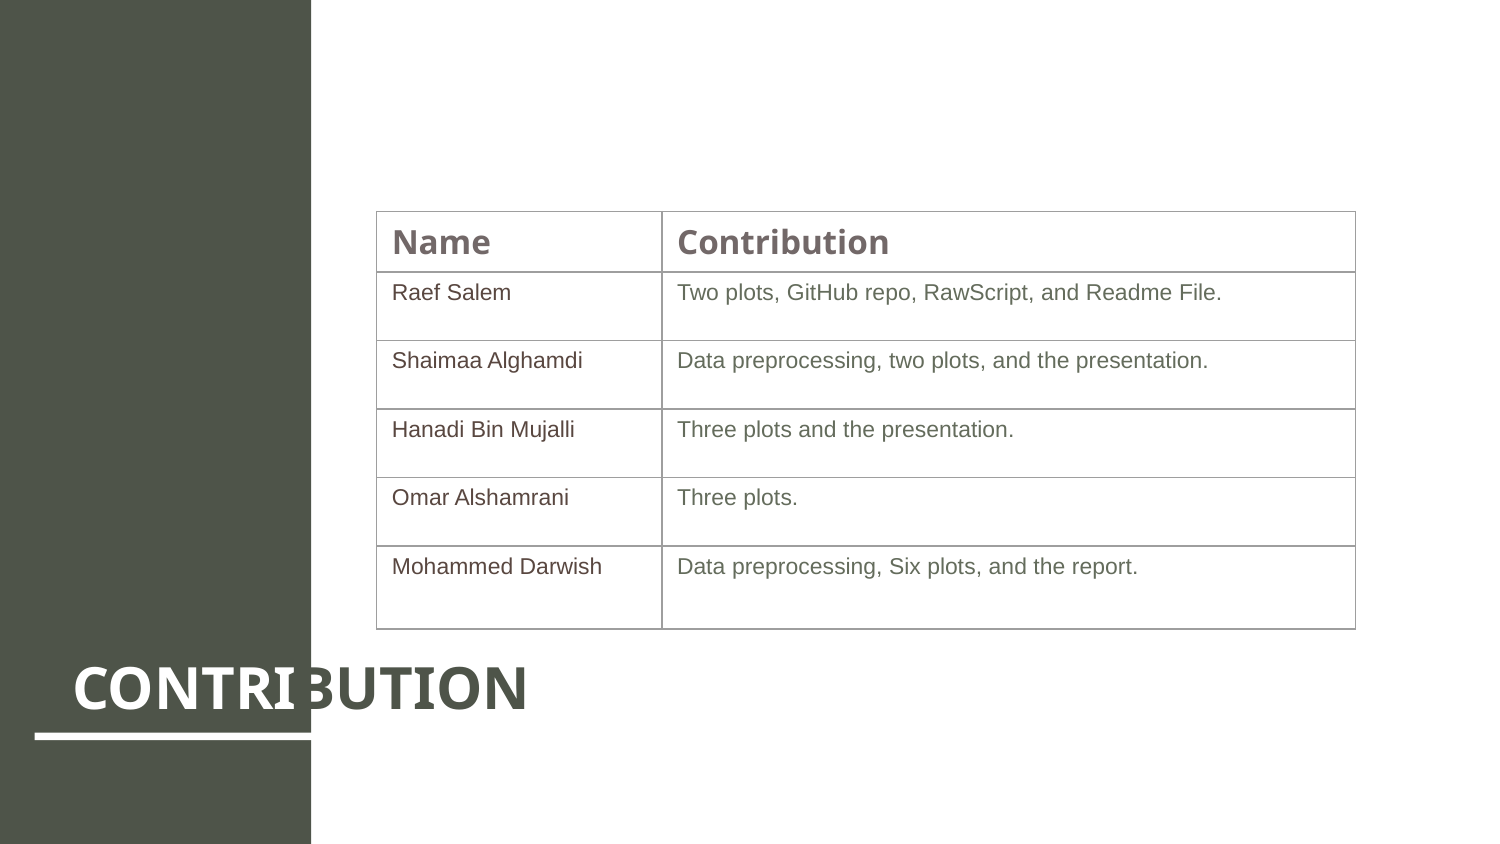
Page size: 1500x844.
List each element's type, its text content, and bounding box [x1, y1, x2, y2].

text_box [34, 732, 57, 741]
table_header Contribution [663, 212, 1355, 271]
table_cell Hanadi Bin Mujalli [377, 410, 661, 477]
table_header Name [377, 212, 661, 271]
text_box [313, 601, 733, 672]
table_cell Omar Alshamrani [377, 478, 661, 545]
table_cell Three plots. [663, 478, 1355, 545]
table_cell Raef Salem [377, 273, 661, 340]
table_cell Data preprocessing, Six plots, and the report. [663, 547, 1355, 628]
table_cell Mohammed Darwish [377, 547, 661, 628]
table_cell Three plots and the presentation. [663, 410, 1355, 477]
text_box [0, 0, 313, 844]
table_cell Data preprocessing, two plots, and the presentation. [663, 341, 1355, 408]
table_cell Shaimaa Alghamdi [377, 341, 661, 408]
table_cell Two plots, GitHub repo, RawScript, and Readme File. [663, 273, 1355, 340]
title CONTRIBUTION [57, 636, 583, 844]
